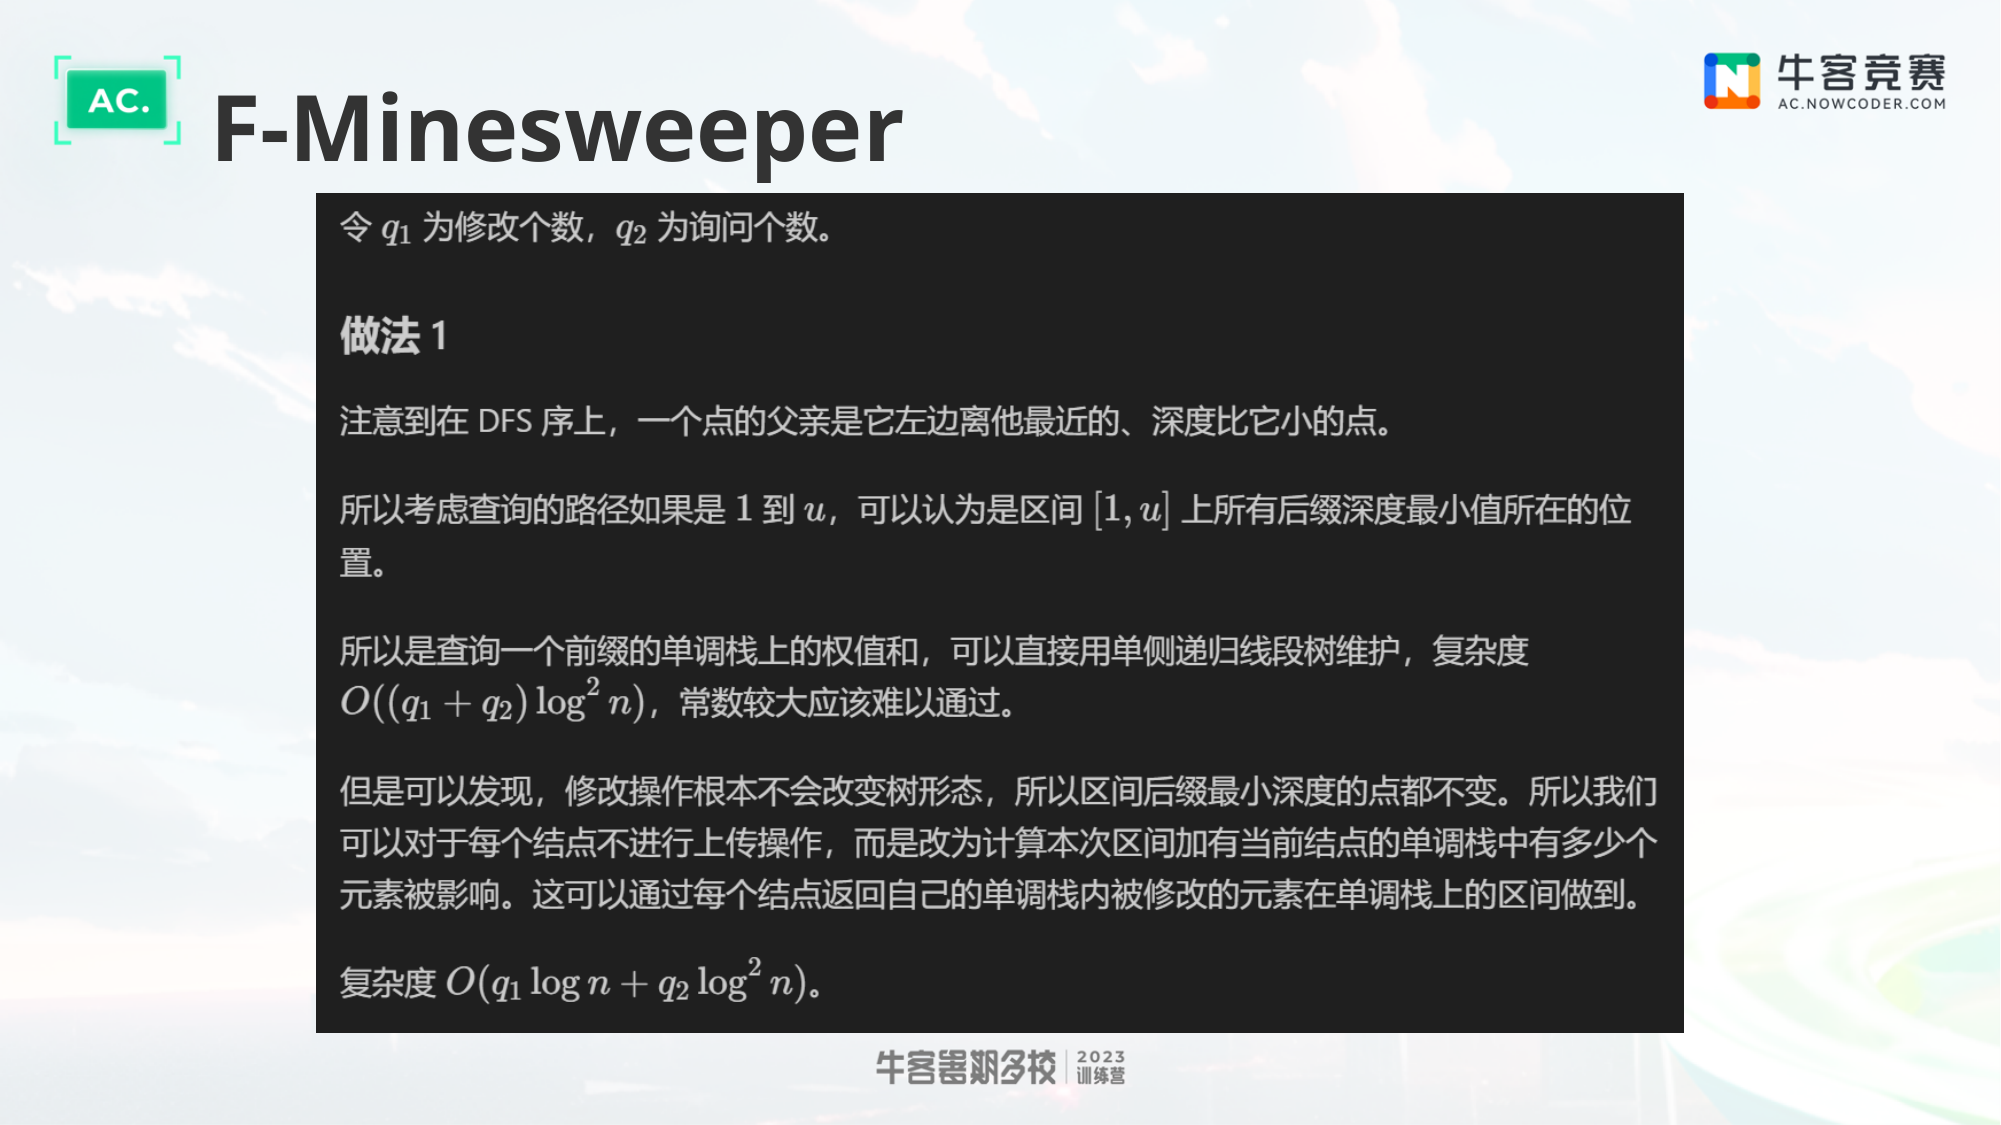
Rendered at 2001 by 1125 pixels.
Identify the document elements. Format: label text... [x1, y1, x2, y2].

picture [0, 0, 2001, 1125]
title F-Minesweeper [195, 59, 1653, 203]
